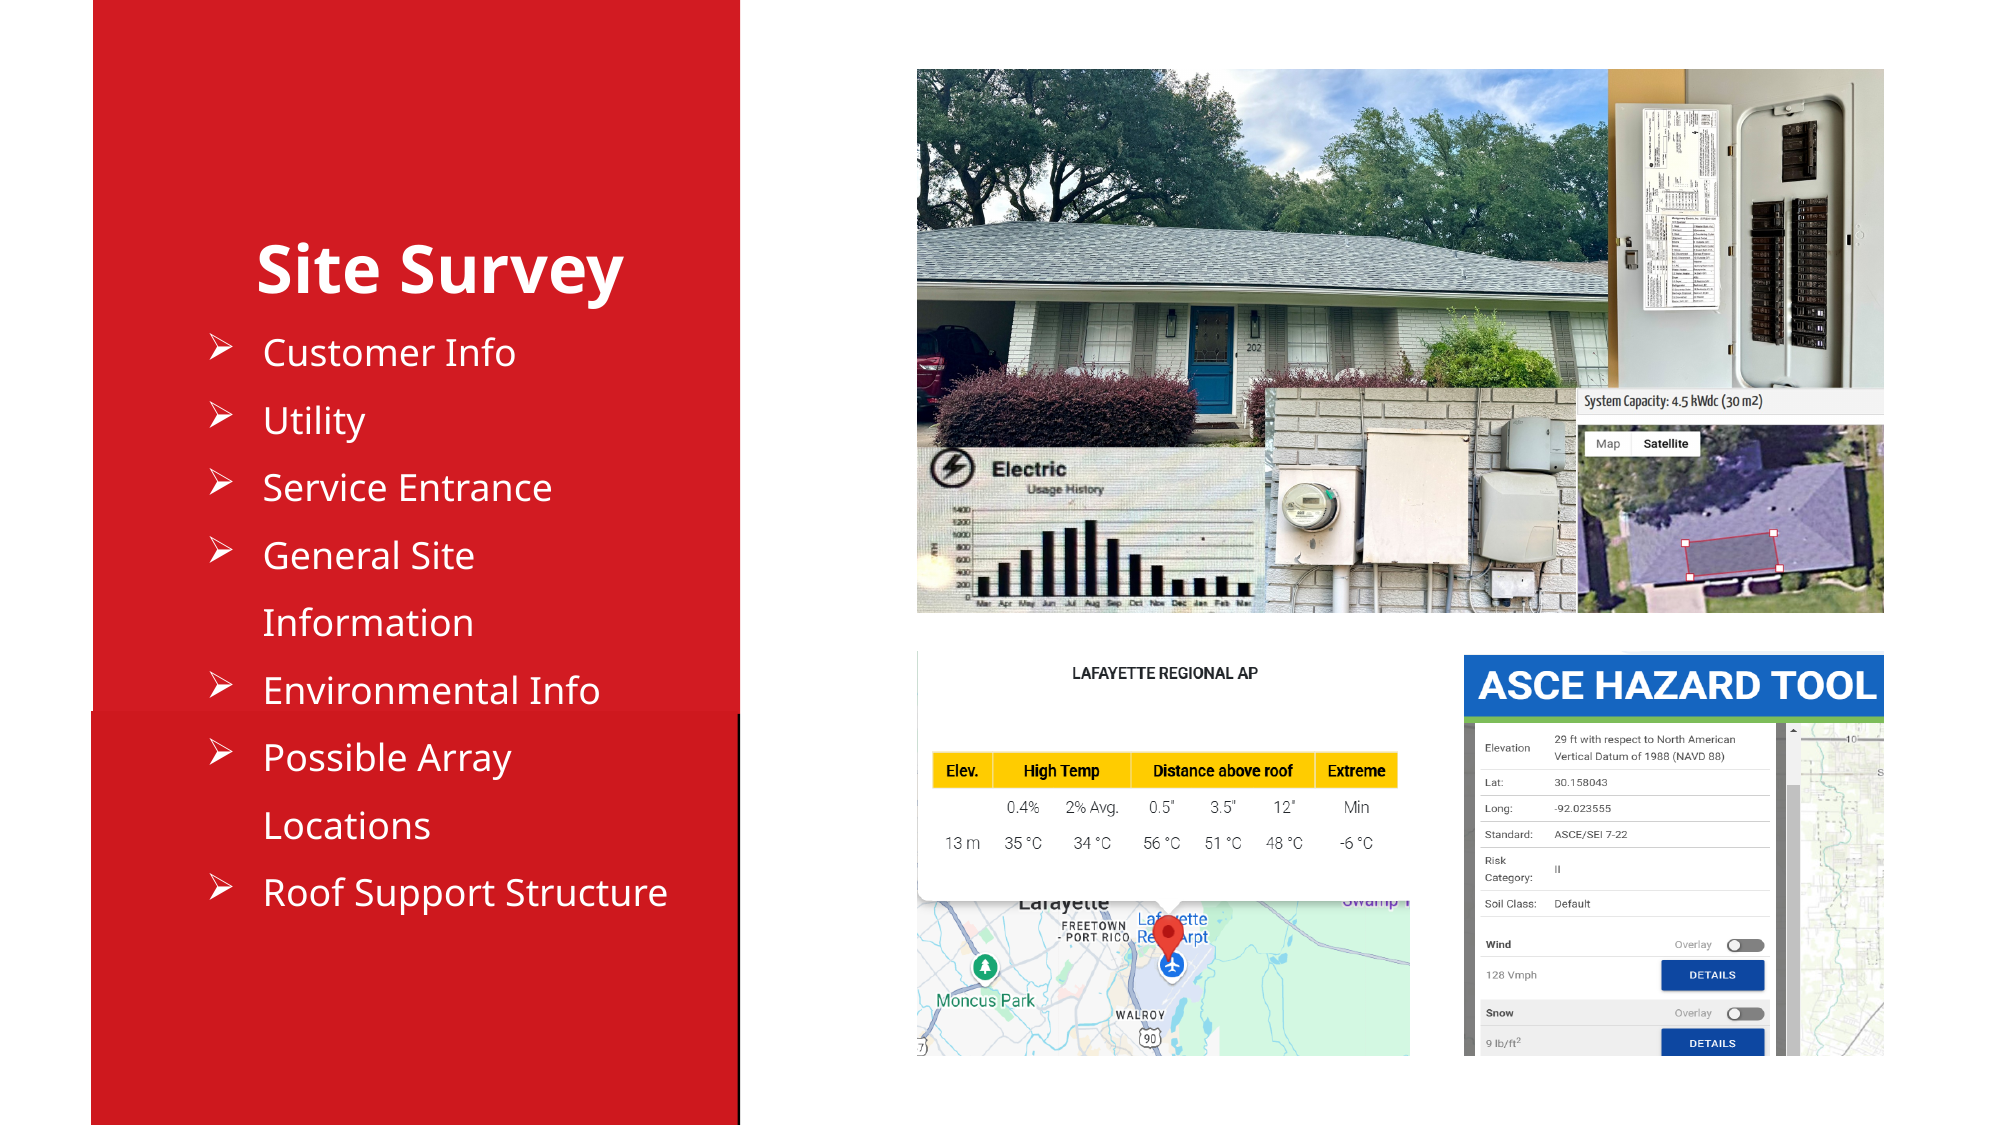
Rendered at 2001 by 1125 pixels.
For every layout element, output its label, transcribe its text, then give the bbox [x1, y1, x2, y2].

text_box Site Survey Customer Info Utility Service Entrance General Site Information Environmental Info Possible Array Locations Roof Support Structure [191, 179, 690, 922]
text_box [90, 710, 739, 1125]
picture [771, 0, 2000, 1125]
